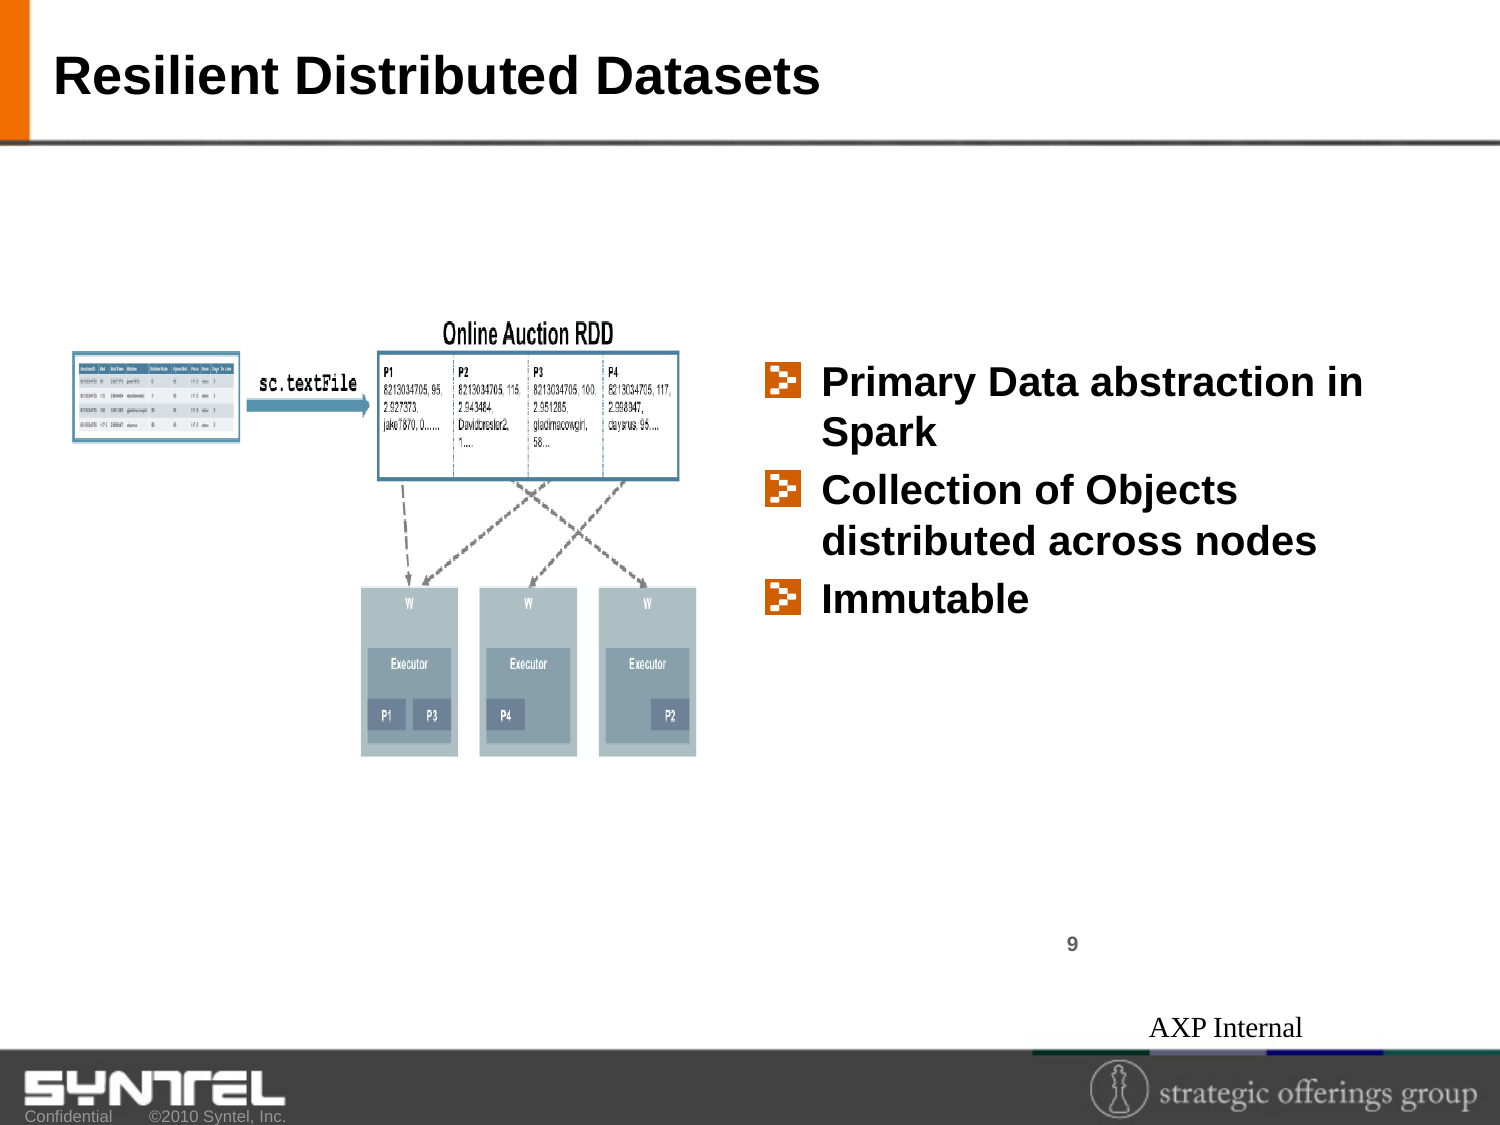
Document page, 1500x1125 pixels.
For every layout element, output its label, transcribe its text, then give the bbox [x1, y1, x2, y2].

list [24, 249, 708, 776]
list Primary Data abstraction in Spark Collection of Objects distributed across nodes Immutable [749, 347, 1388, 884]
slide_number 9 [1058, 922, 1398, 969]
picture [0, 0, 1500, 1125]
title Resilient Distributed Datasets [38, 4, 1478, 141]
footer AXP Internal [951, 1006, 1500, 1045]
